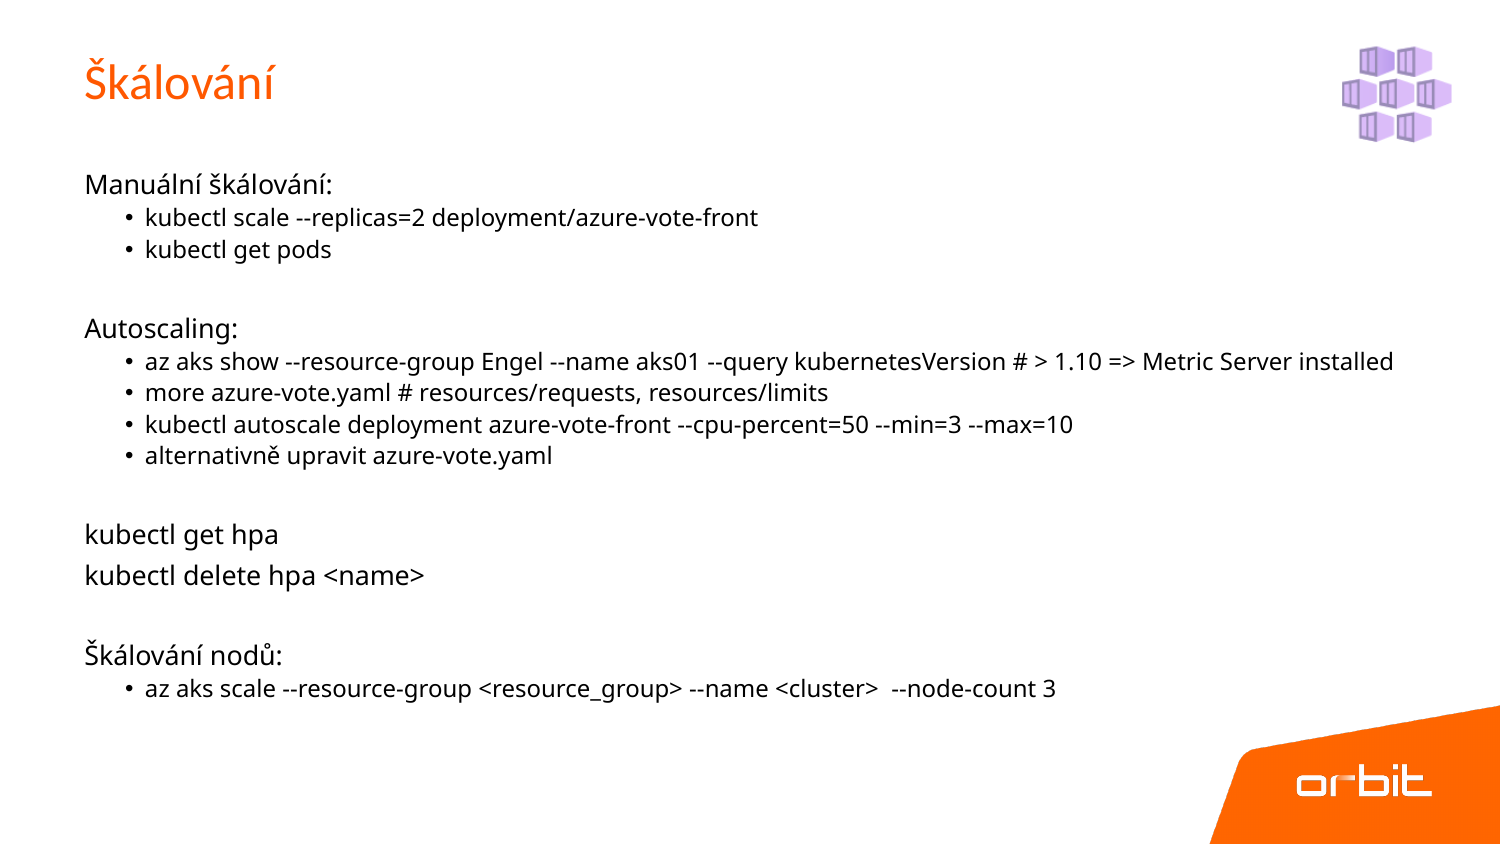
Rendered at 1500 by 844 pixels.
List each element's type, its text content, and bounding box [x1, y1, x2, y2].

picture [1317, 27, 1468, 154]
picture [1209, 705, 1500, 844]
list Manuální škálování: kubectl scale --replicas=2 deployment/azure-vote-front kubectl get pods Autoscaling: az aks show --resource-group Engel --name aks01 --query kubernetesVersion # > 1.10 => Metric Server installed more azure-vote.yaml # resources/requests, resources/limits kubectl autoscale deployment azure-vote-front --cpu-percent=50 --min=3 --max=10 alternativně upravit azure-vote.yaml kubectl get hpa kubectl delete hpa <name> Škálování nodů: az aks scale --resource-group <resource_group> --name <cluster> --node-count 3 [69, 164, 1416, 720]
title Škálování [69, 48, 1317, 131]
